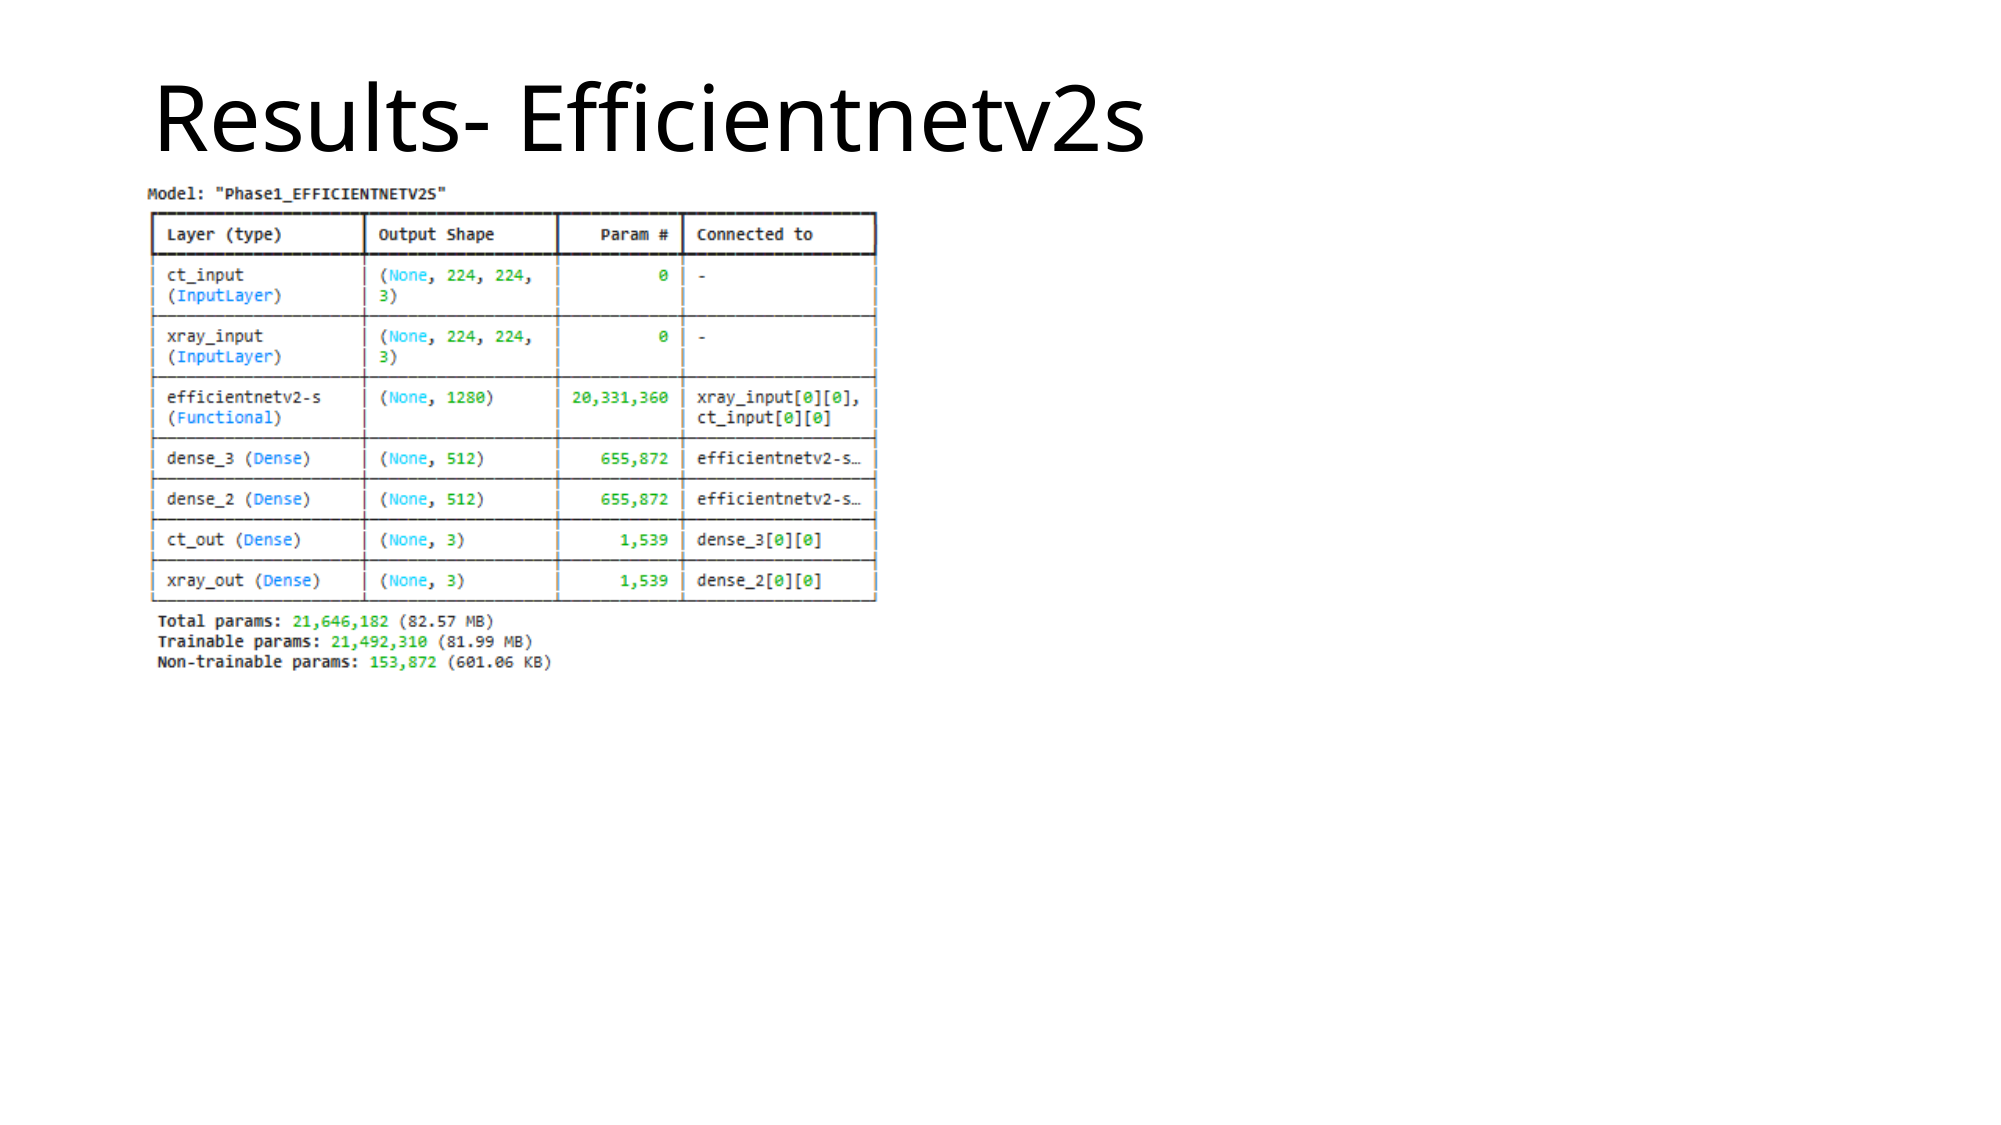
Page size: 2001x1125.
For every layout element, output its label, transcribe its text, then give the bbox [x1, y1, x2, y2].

title Results- Efficientnetv2s [137, 59, 1863, 185]
picture [137, 184, 893, 674]
